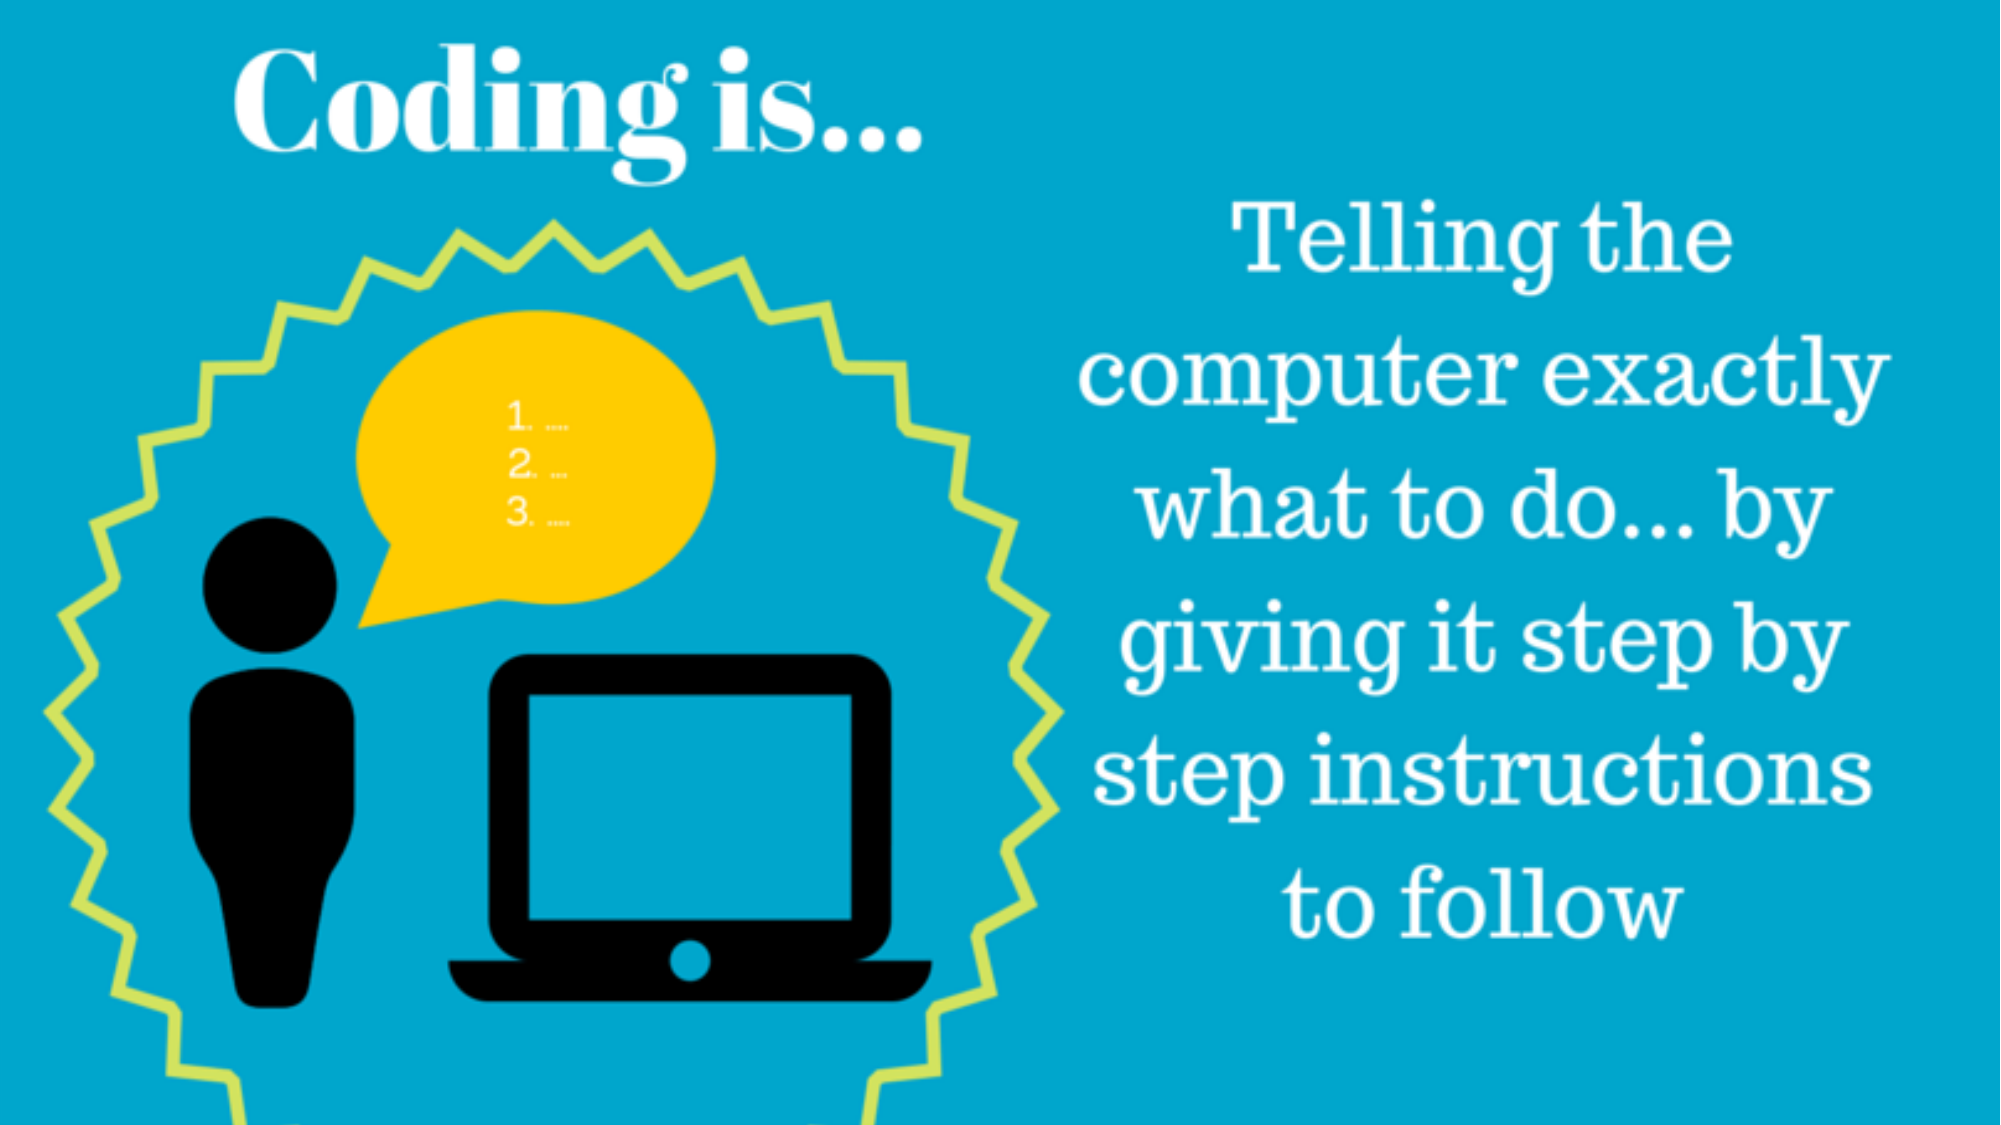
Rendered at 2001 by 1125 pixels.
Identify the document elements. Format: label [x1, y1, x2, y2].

list [0, 0, 2000, 1125]
